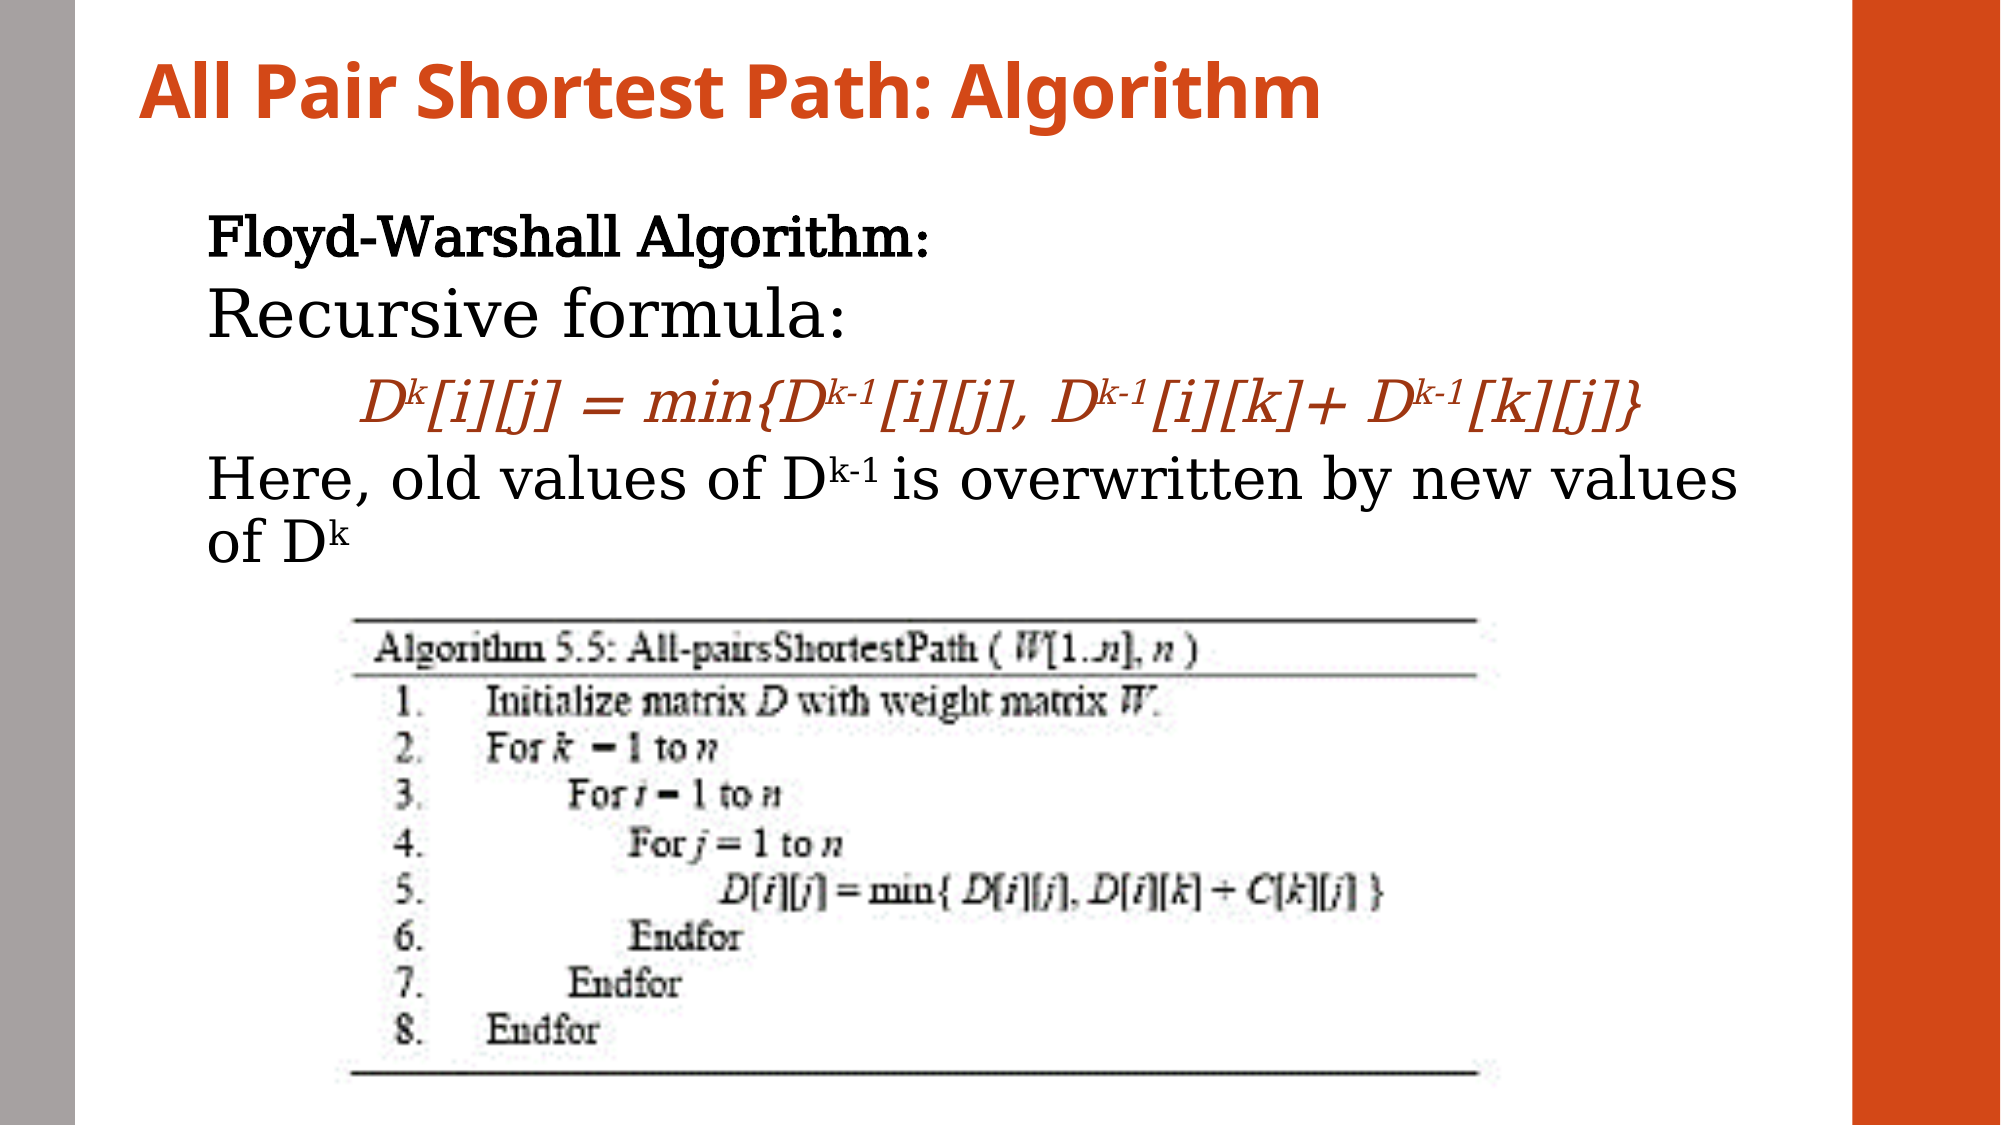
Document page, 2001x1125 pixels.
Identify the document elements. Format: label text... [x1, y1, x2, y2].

list Floyd-Warshall Algorithm: Recursive formula: Dk[i][j] = min{Dk-1[i][j], Dk-1[i][k]+ Dk-1[k][j]} Here, old values of Dk-1 is overwritten by new values of Dk [146, 201, 1820, 1073]
picture [328, 589, 1552, 1104]
title All Pair Shortest Path: Algorithm [124, 21, 1797, 143]
